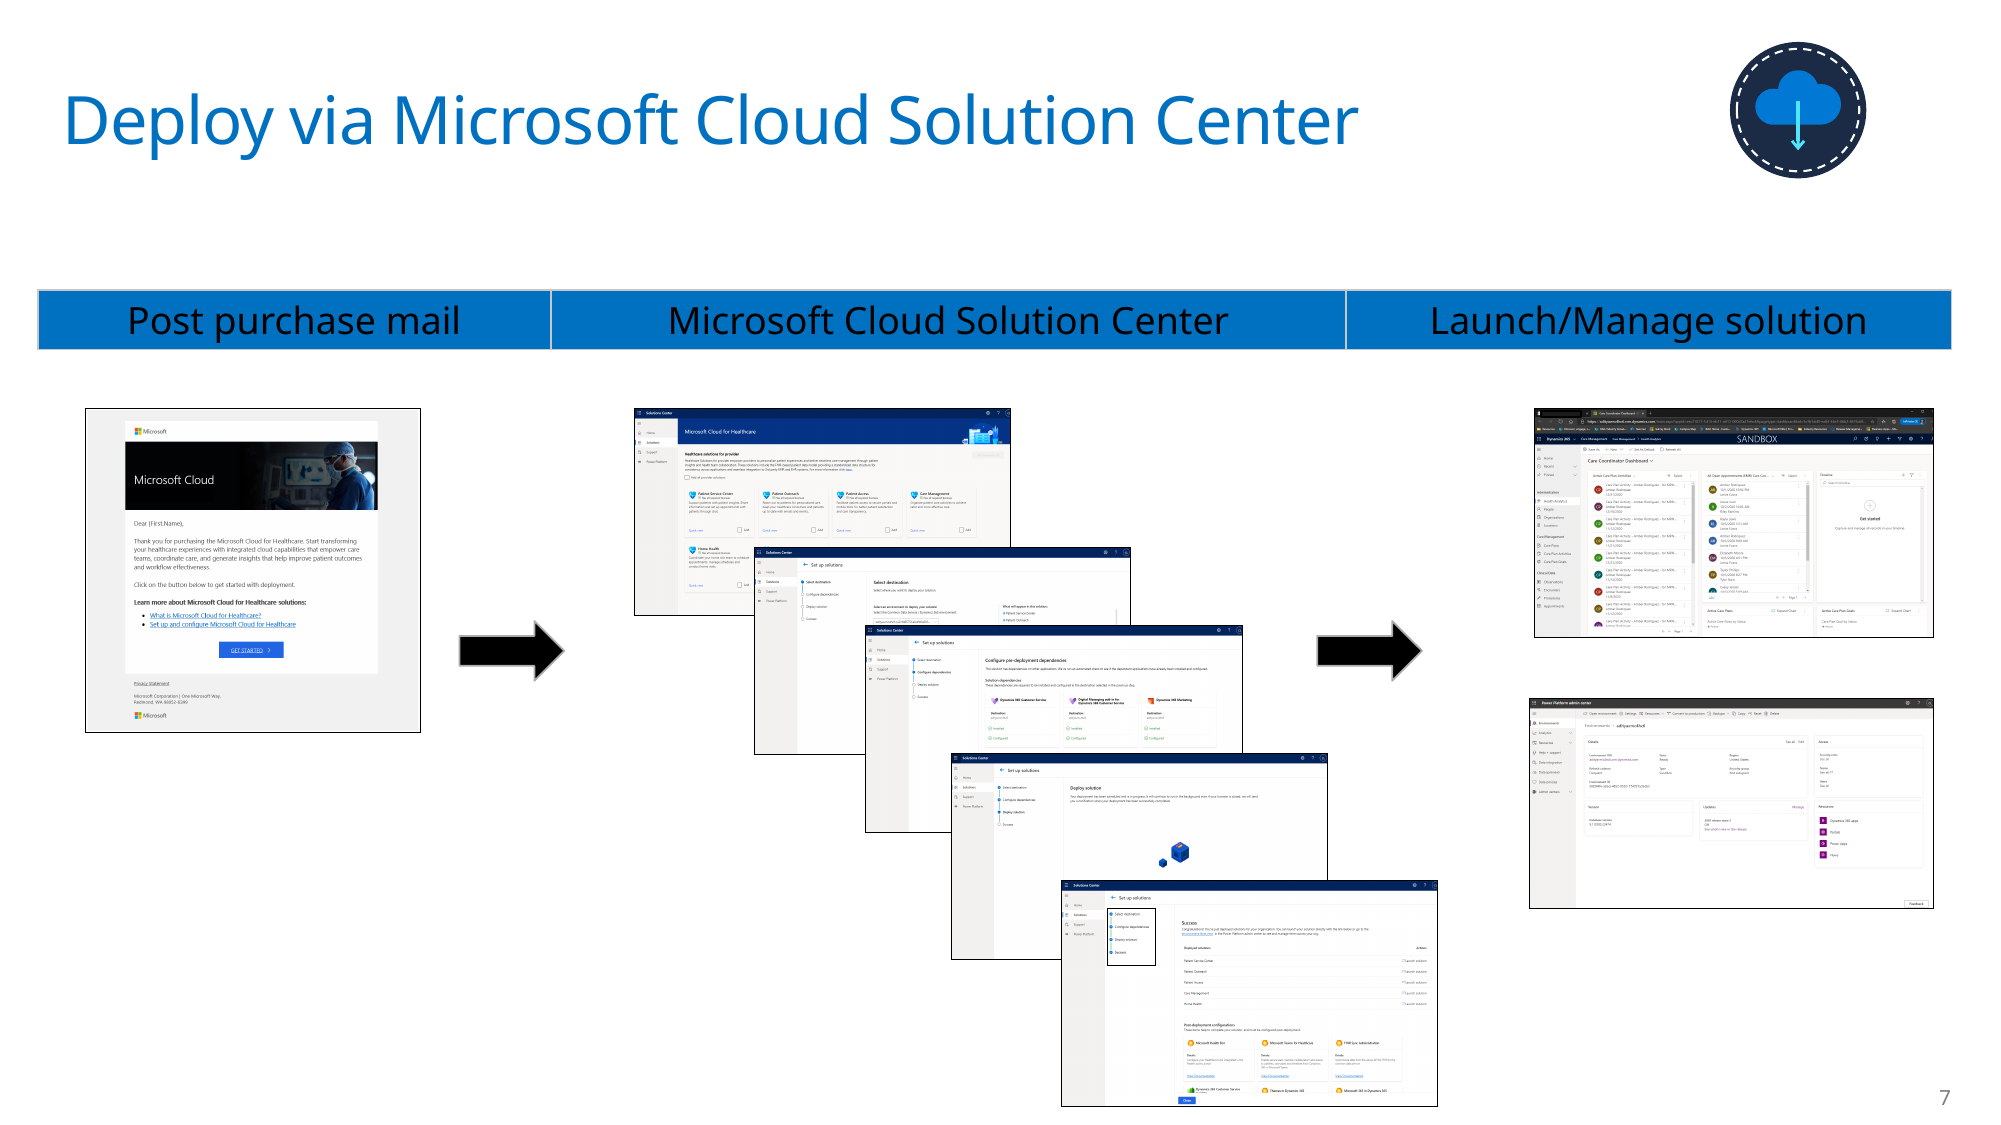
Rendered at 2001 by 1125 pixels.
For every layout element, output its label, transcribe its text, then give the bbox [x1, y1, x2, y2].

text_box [633, 408, 1439, 1107]
text_box Microsoft Cloud Solution Center [550, 289, 1345, 350]
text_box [1533, 408, 1934, 638]
text_box Launch/Manage solution [1345, 289, 1952, 350]
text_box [1729, 41, 1867, 179]
picture [85, 408, 421, 733]
text_box [458, 620, 565, 682]
title Deploy via Microsoft Cloud Solution Center [0, 77, 1503, 159]
text_box Post purchase mail [37, 289, 550, 350]
picture [1529, 698, 1934, 909]
text_box 7 [1924, 1077, 2000, 1118]
